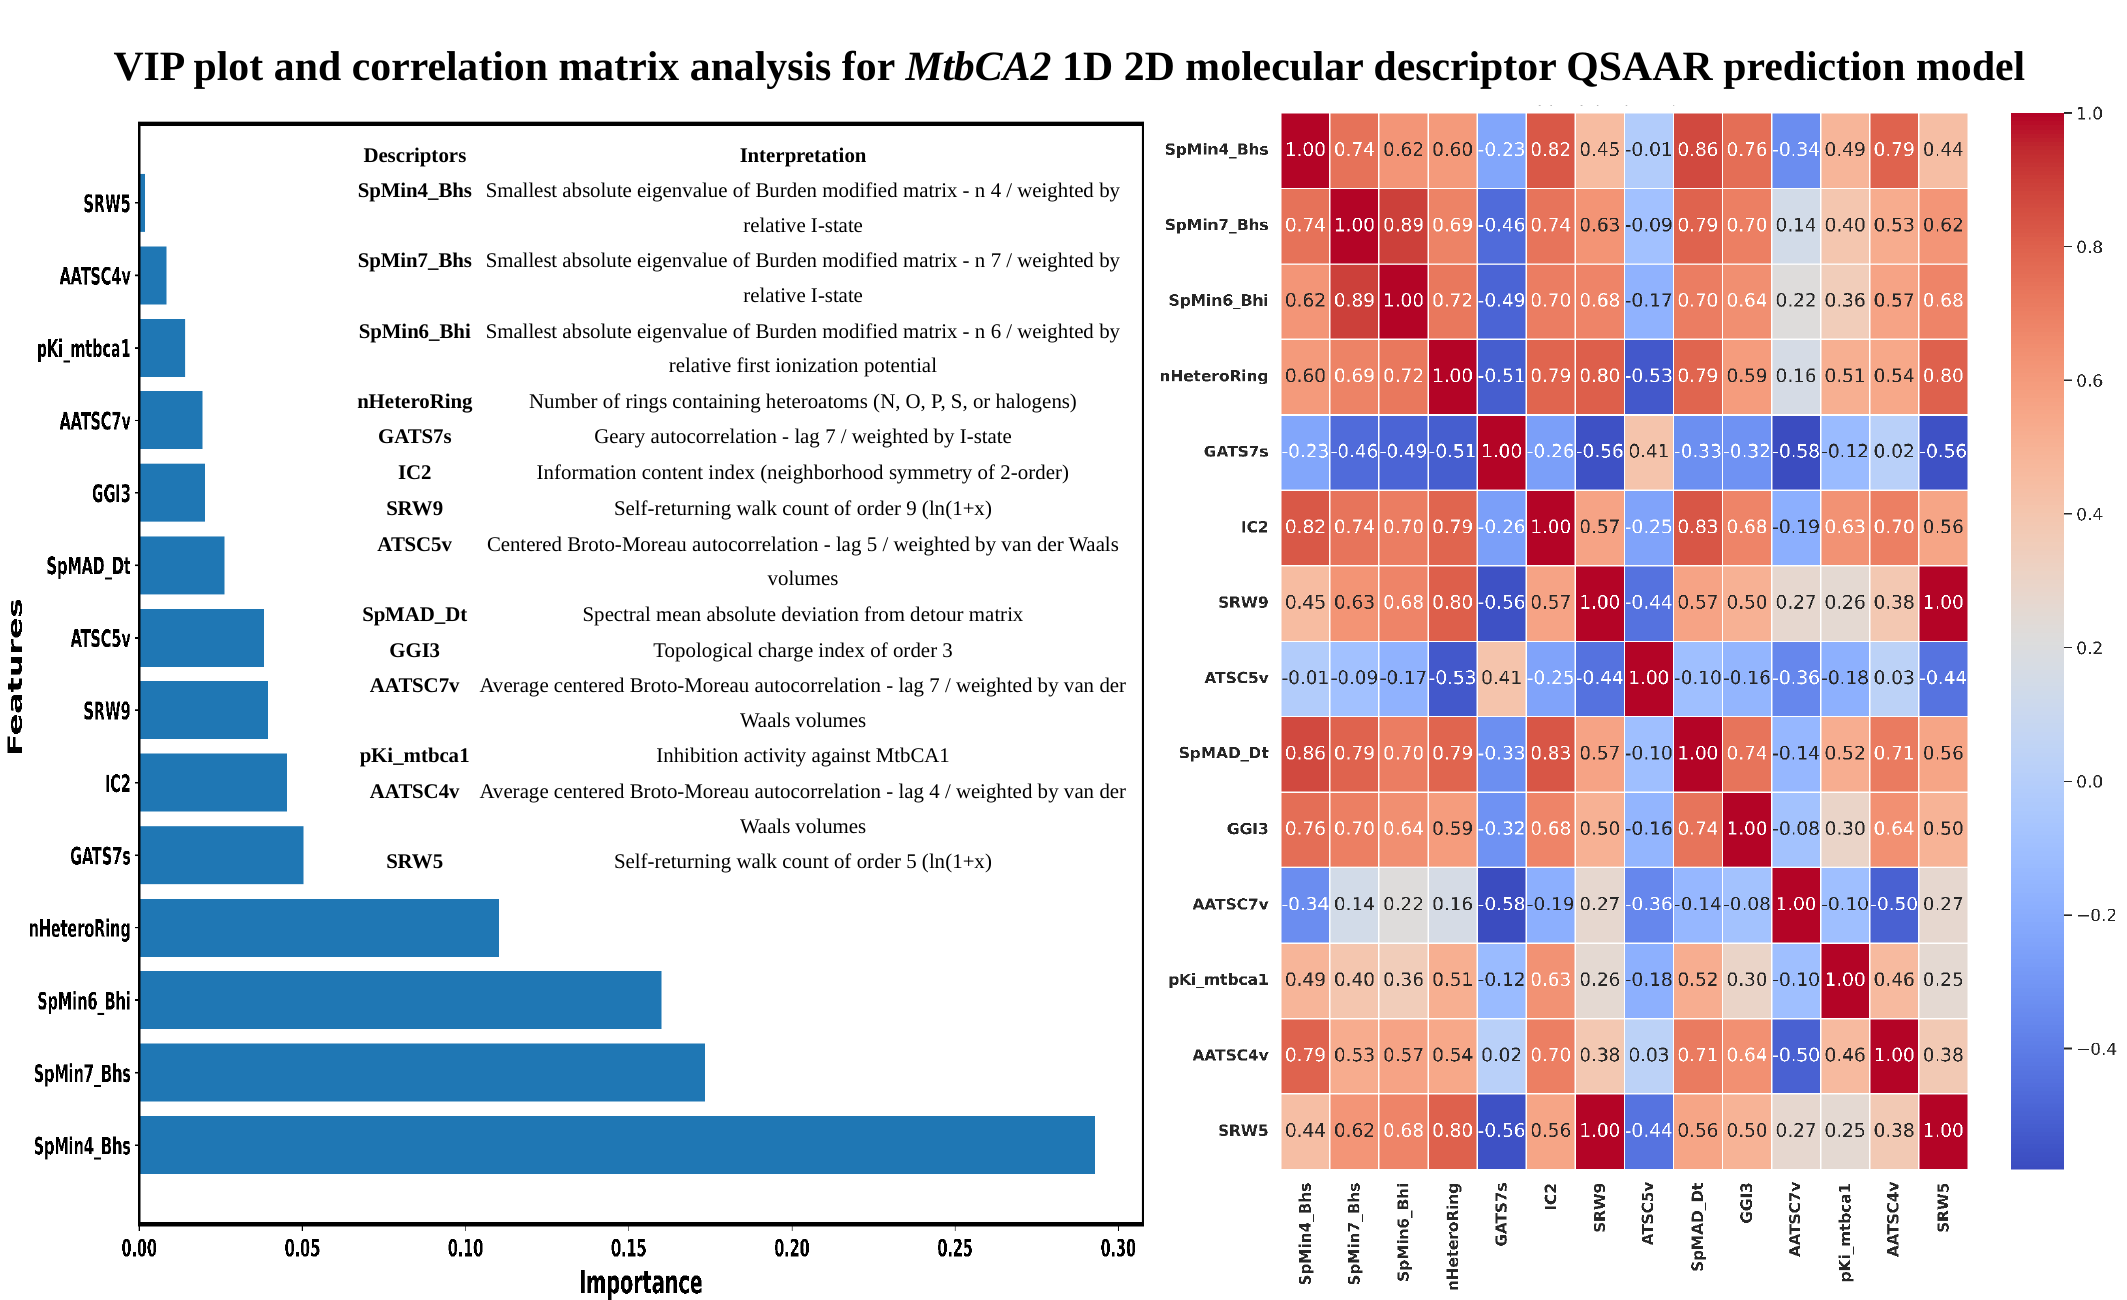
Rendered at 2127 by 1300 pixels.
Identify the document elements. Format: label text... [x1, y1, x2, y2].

picture [1159, 104, 2126, 1300]
text_box VIP plot and correlation matrix analysis for MtbCA2 1D 2D molecular descriptor QSAAR prediction model [0, 37, 2126, 255]
picture [0, 114, 1149, 1300]
